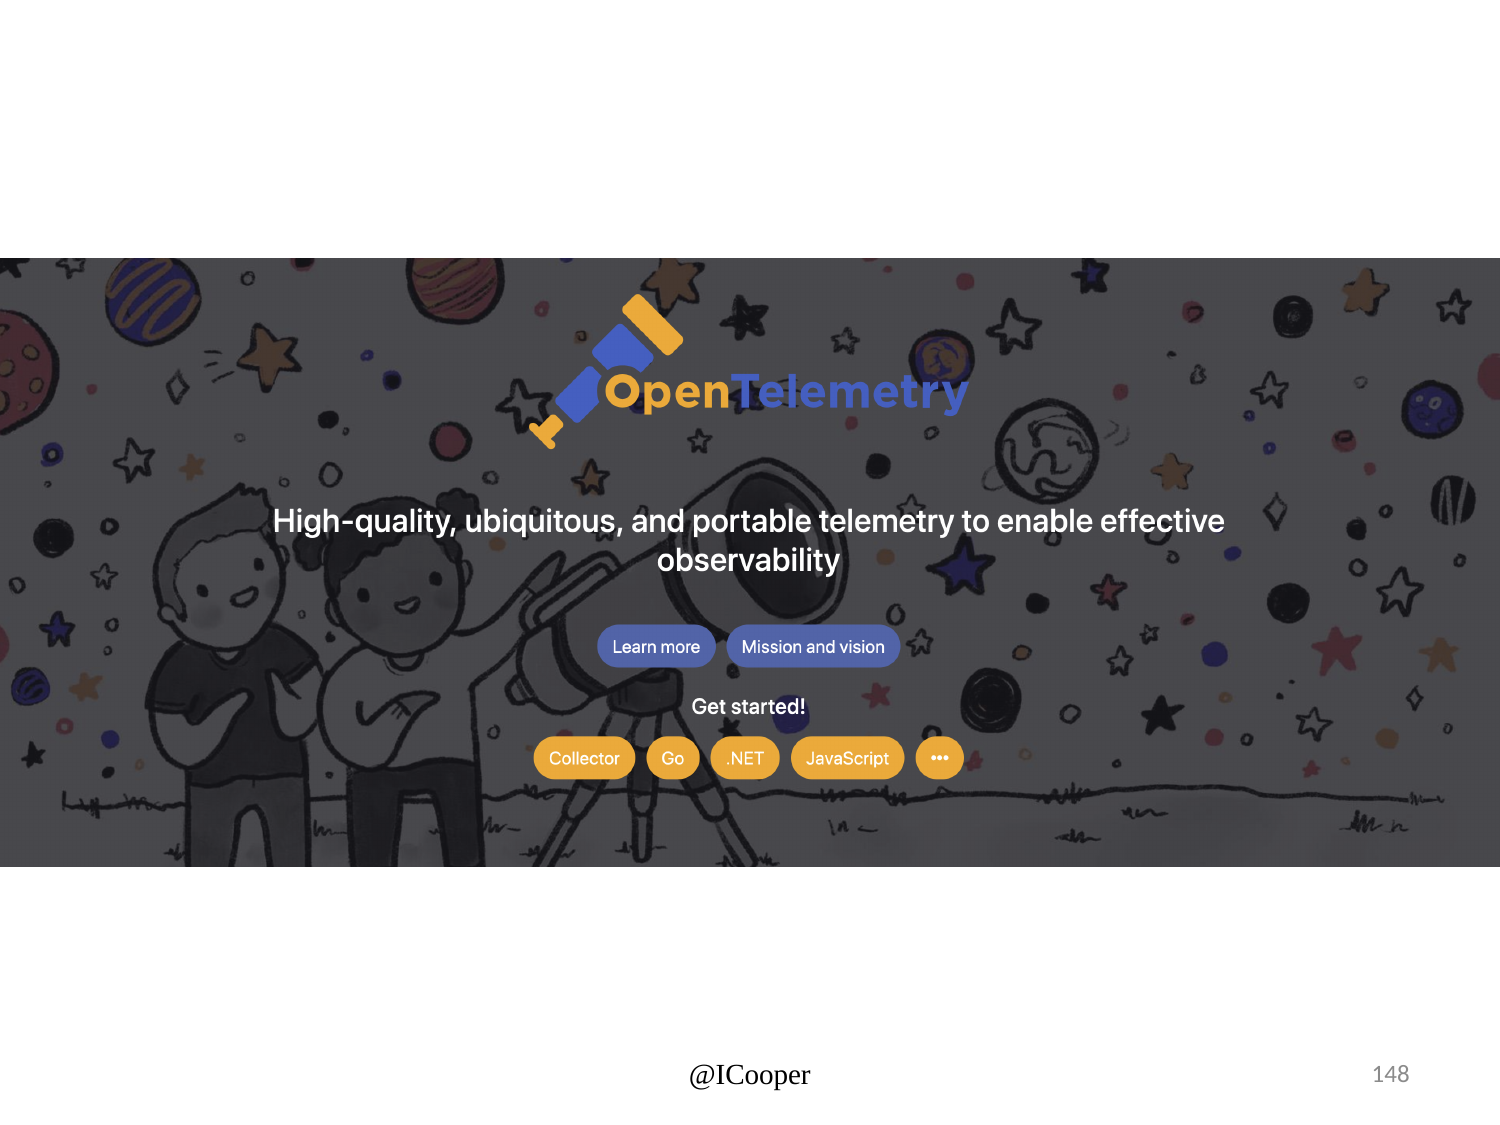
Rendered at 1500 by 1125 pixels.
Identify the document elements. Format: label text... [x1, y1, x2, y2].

picture [0, 258, 1500, 867]
footer @ICooper [512, 1042, 988, 1103]
slide_number 148 [1074, 1042, 1425, 1103]
